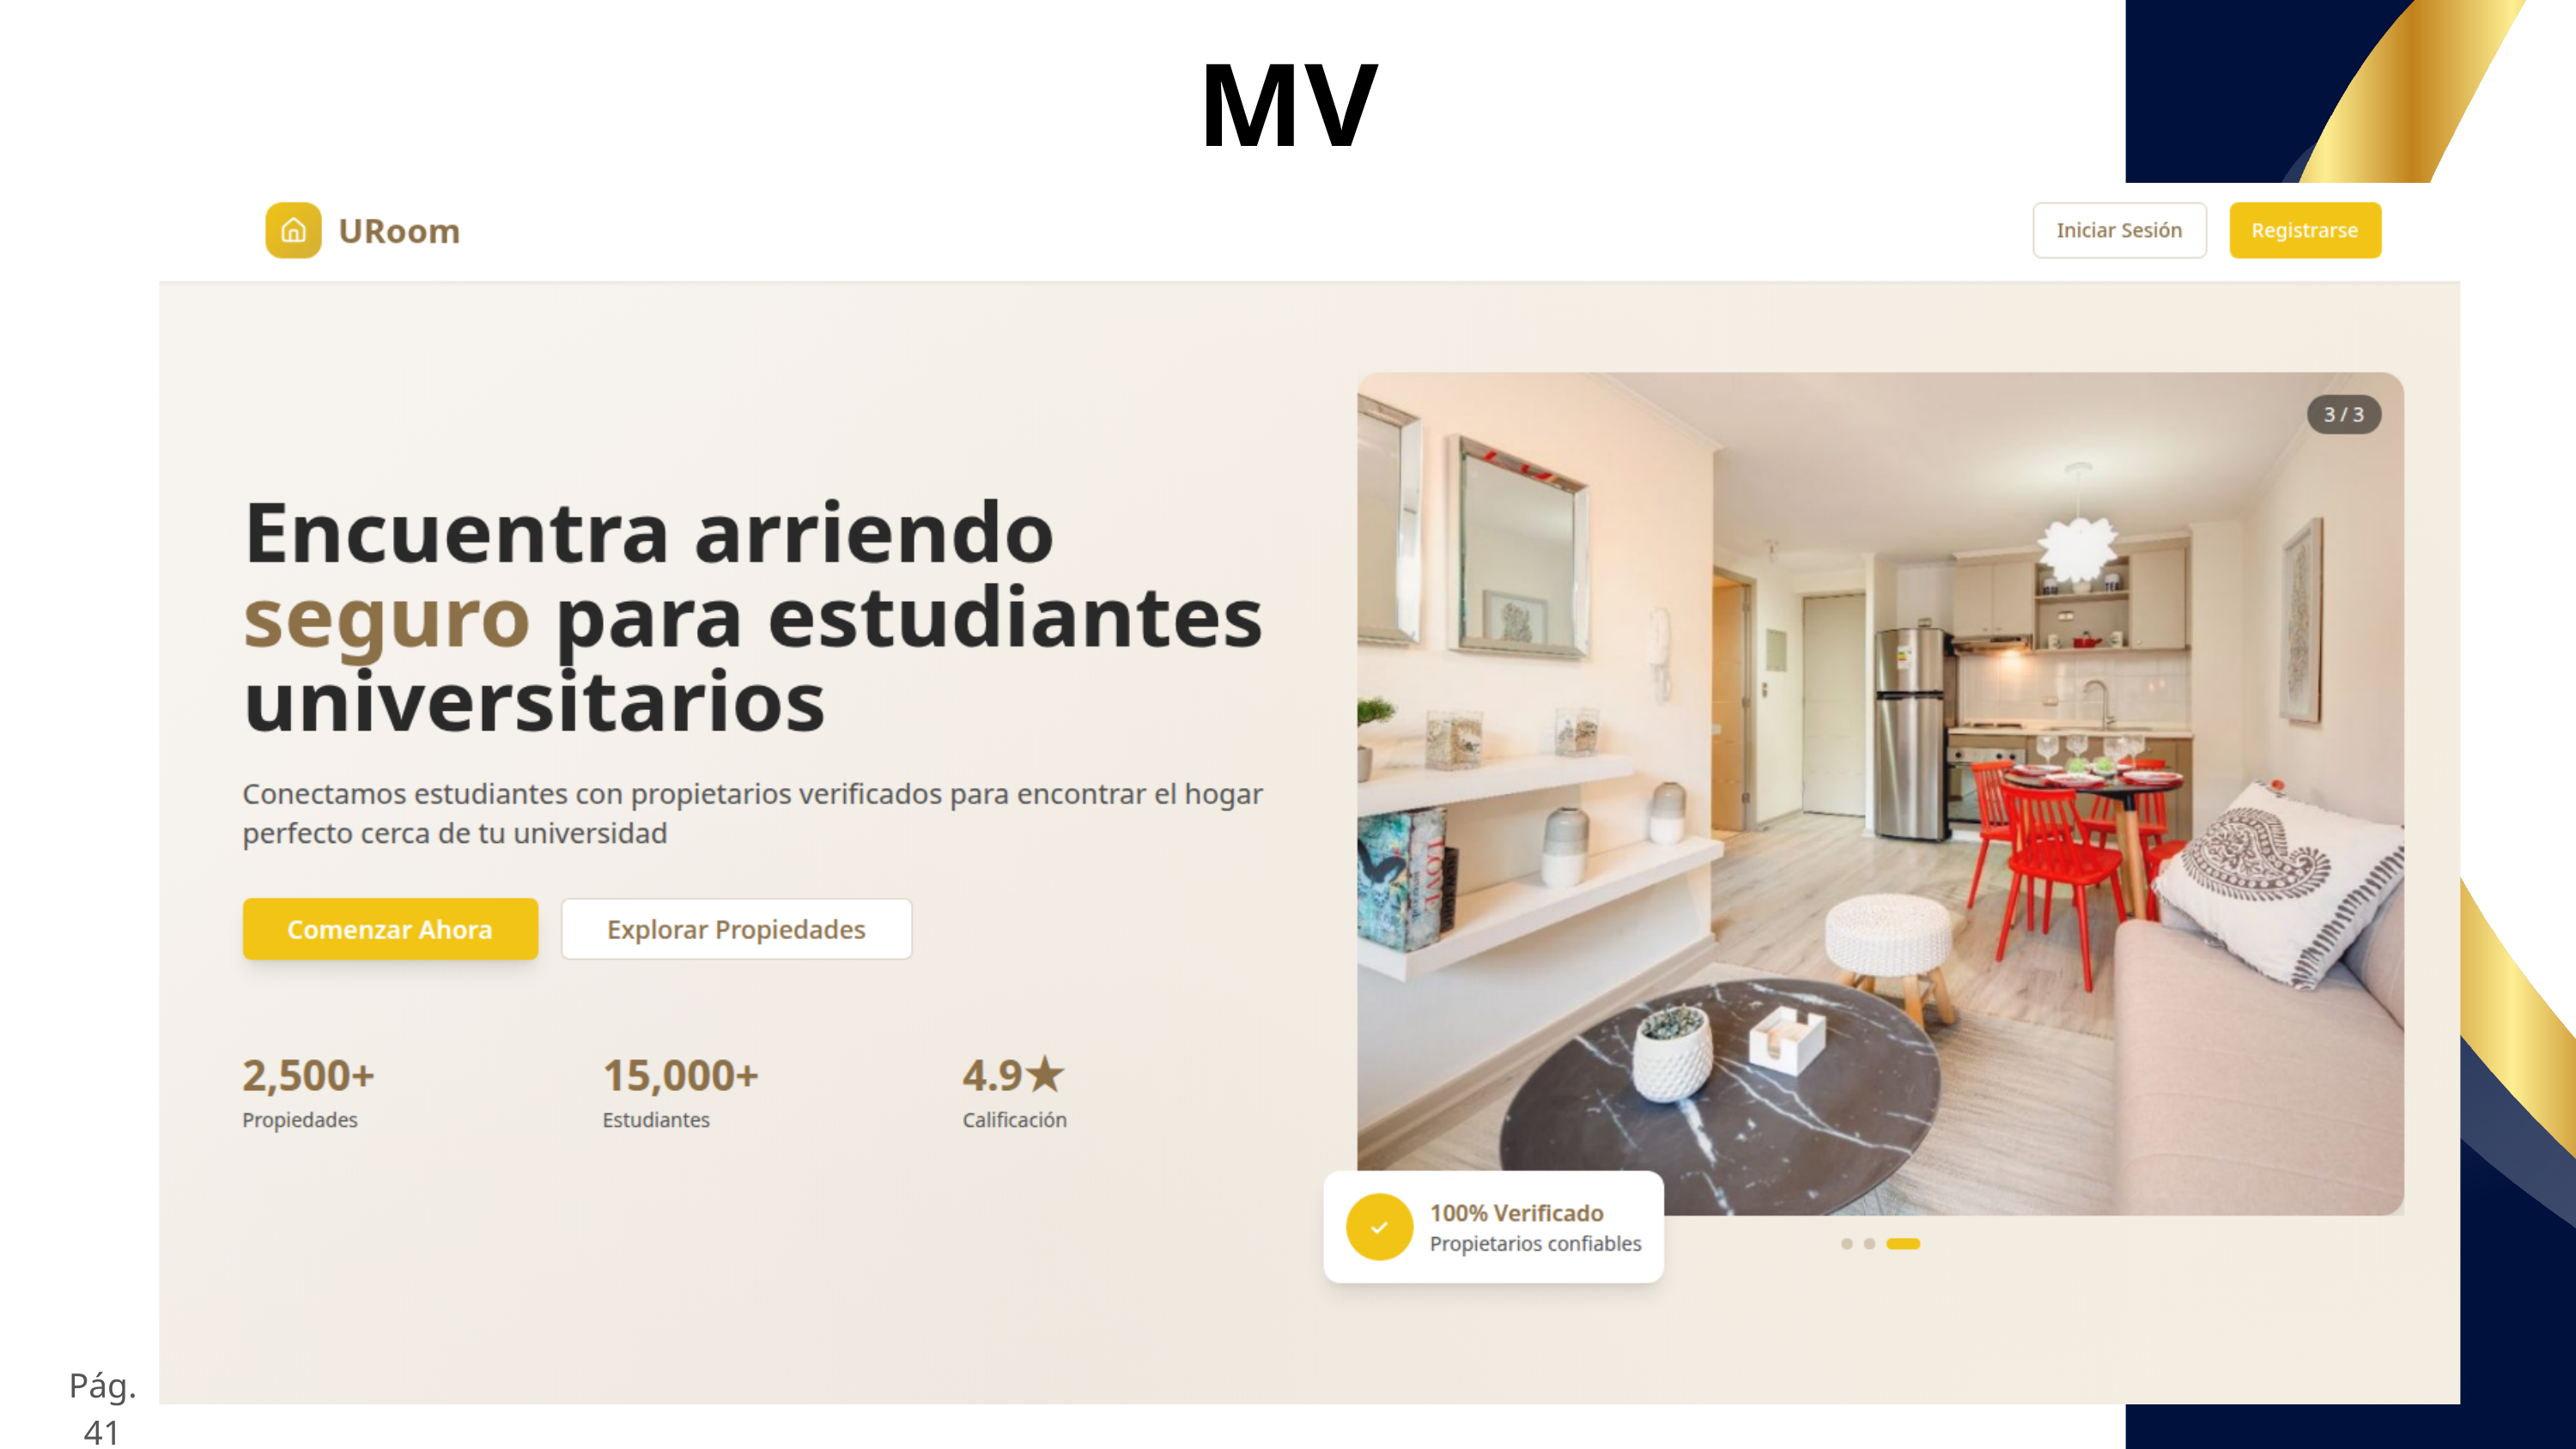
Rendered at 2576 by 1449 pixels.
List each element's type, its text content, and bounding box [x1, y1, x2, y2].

text_box [159, 183, 2461, 1404]
text_box Pág. 41 [46, 1358, 160, 1449]
text_box [2125, 0, 2576, 1449]
text_box MVP [1173, 9, 1403, 183]
